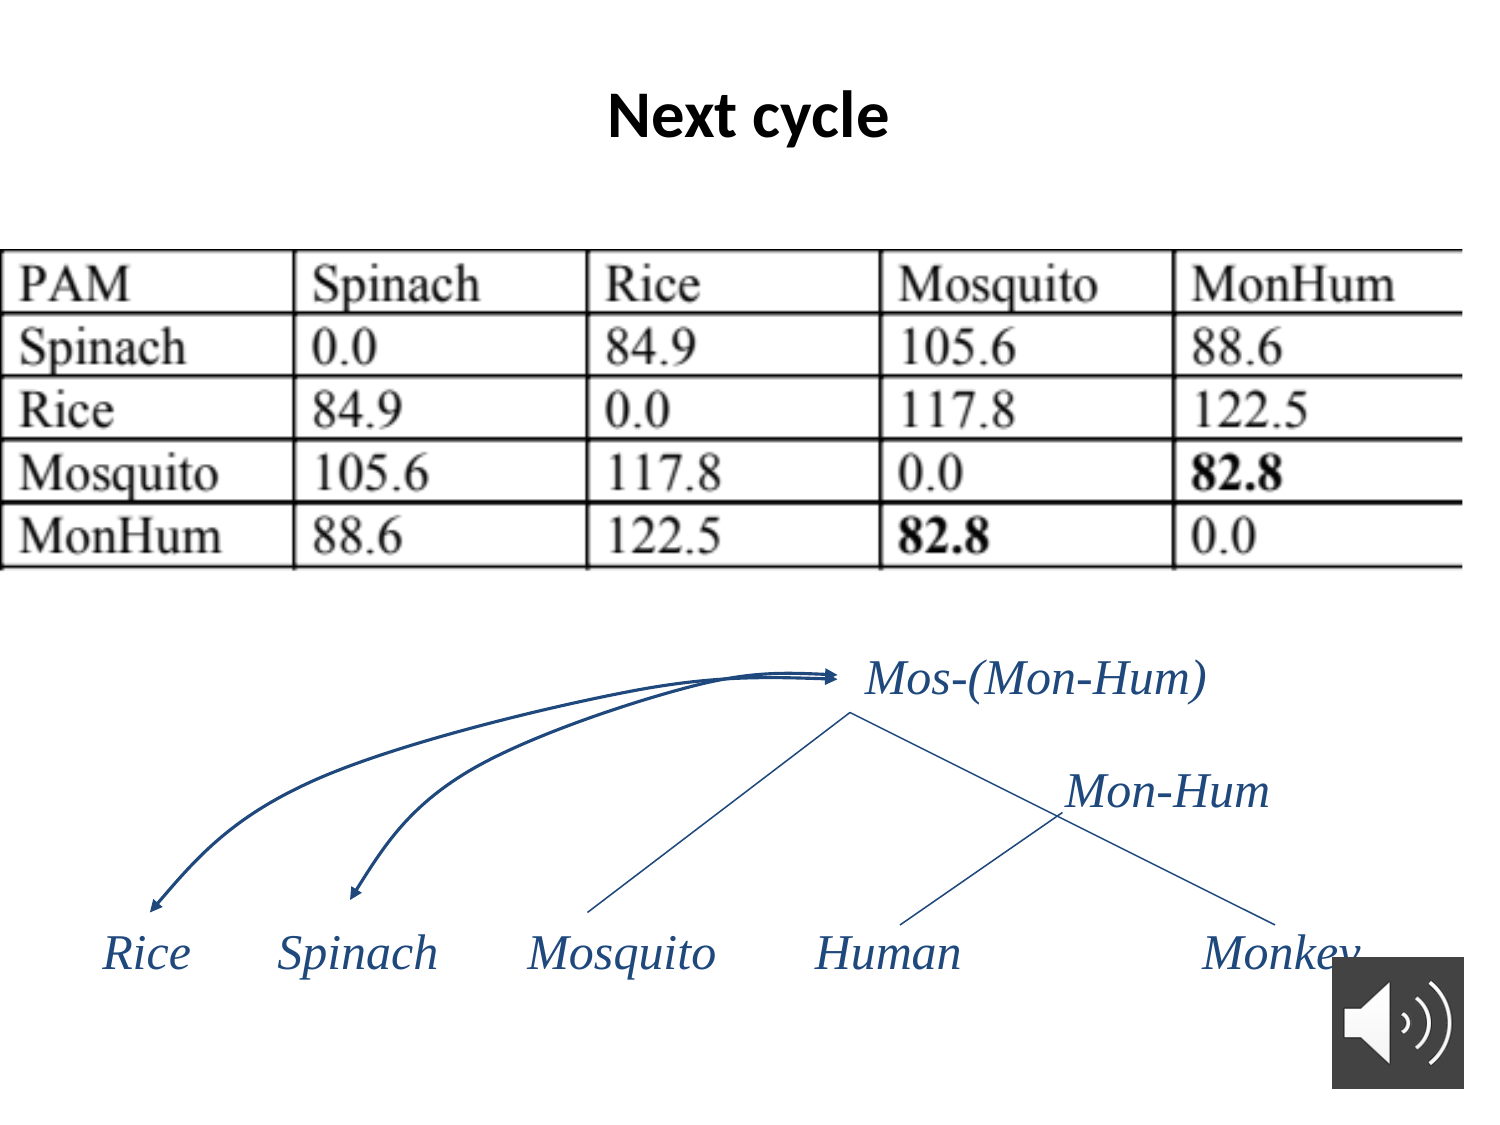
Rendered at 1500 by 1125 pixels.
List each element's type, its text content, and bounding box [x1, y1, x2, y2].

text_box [0, 249, 1463, 610]
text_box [87, 637, 1413, 988]
picture [1330, 955, 1465, 1090]
text_box Next cycle [592, 63, 905, 159]
